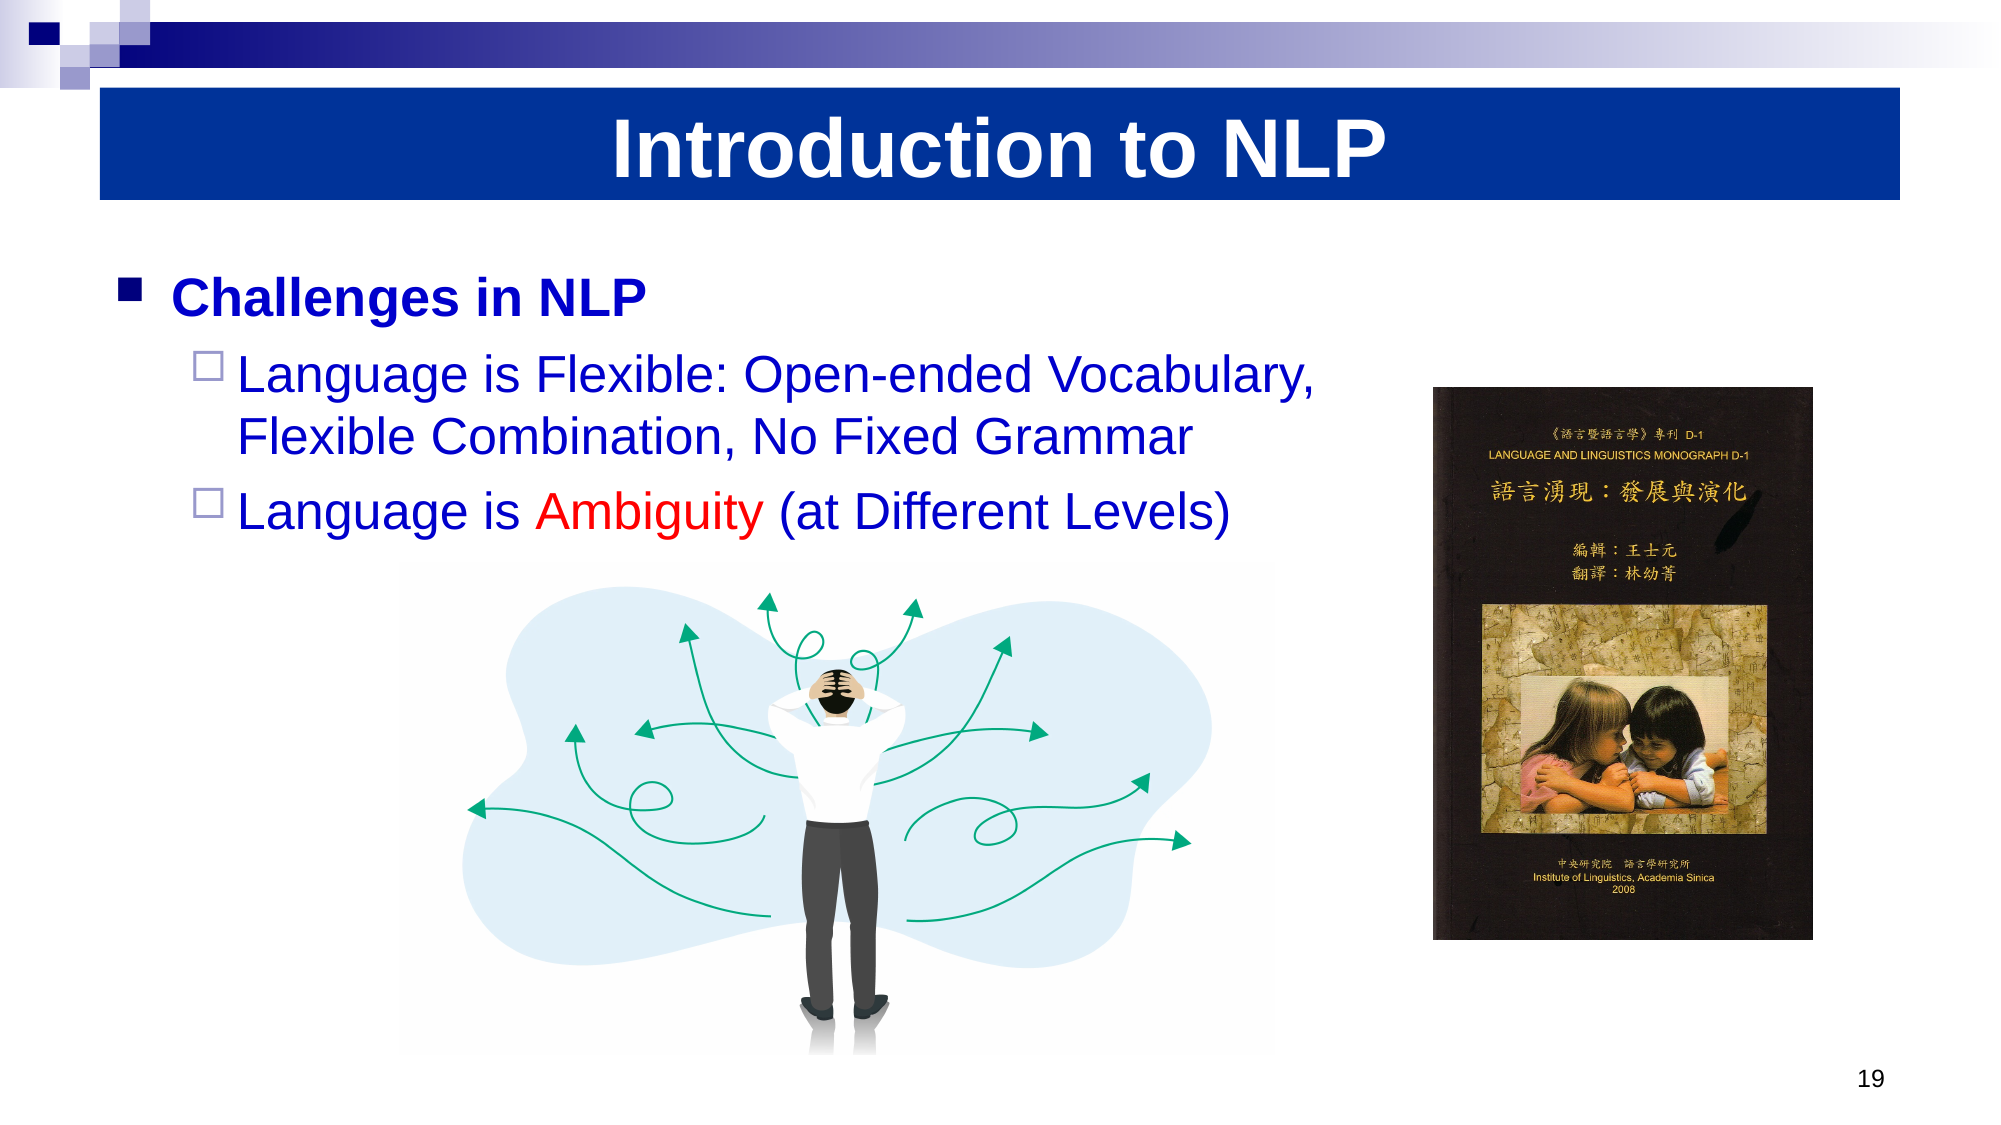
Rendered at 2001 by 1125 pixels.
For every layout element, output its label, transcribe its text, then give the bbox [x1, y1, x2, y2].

picture [399, 562, 1276, 1056]
list Challenges in NLP Language is Flexible: Open-ended Vocabulary, Flexible Combination, No Fixed Grammar Language is Ambiguity (at Different Levels) [99, 254, 1413, 1055]
title Introduction to NLP [99, 87, 1900, 200]
slide_number 19 [1666, 1024, 1901, 1101]
picture [1433, 387, 1813, 940]
